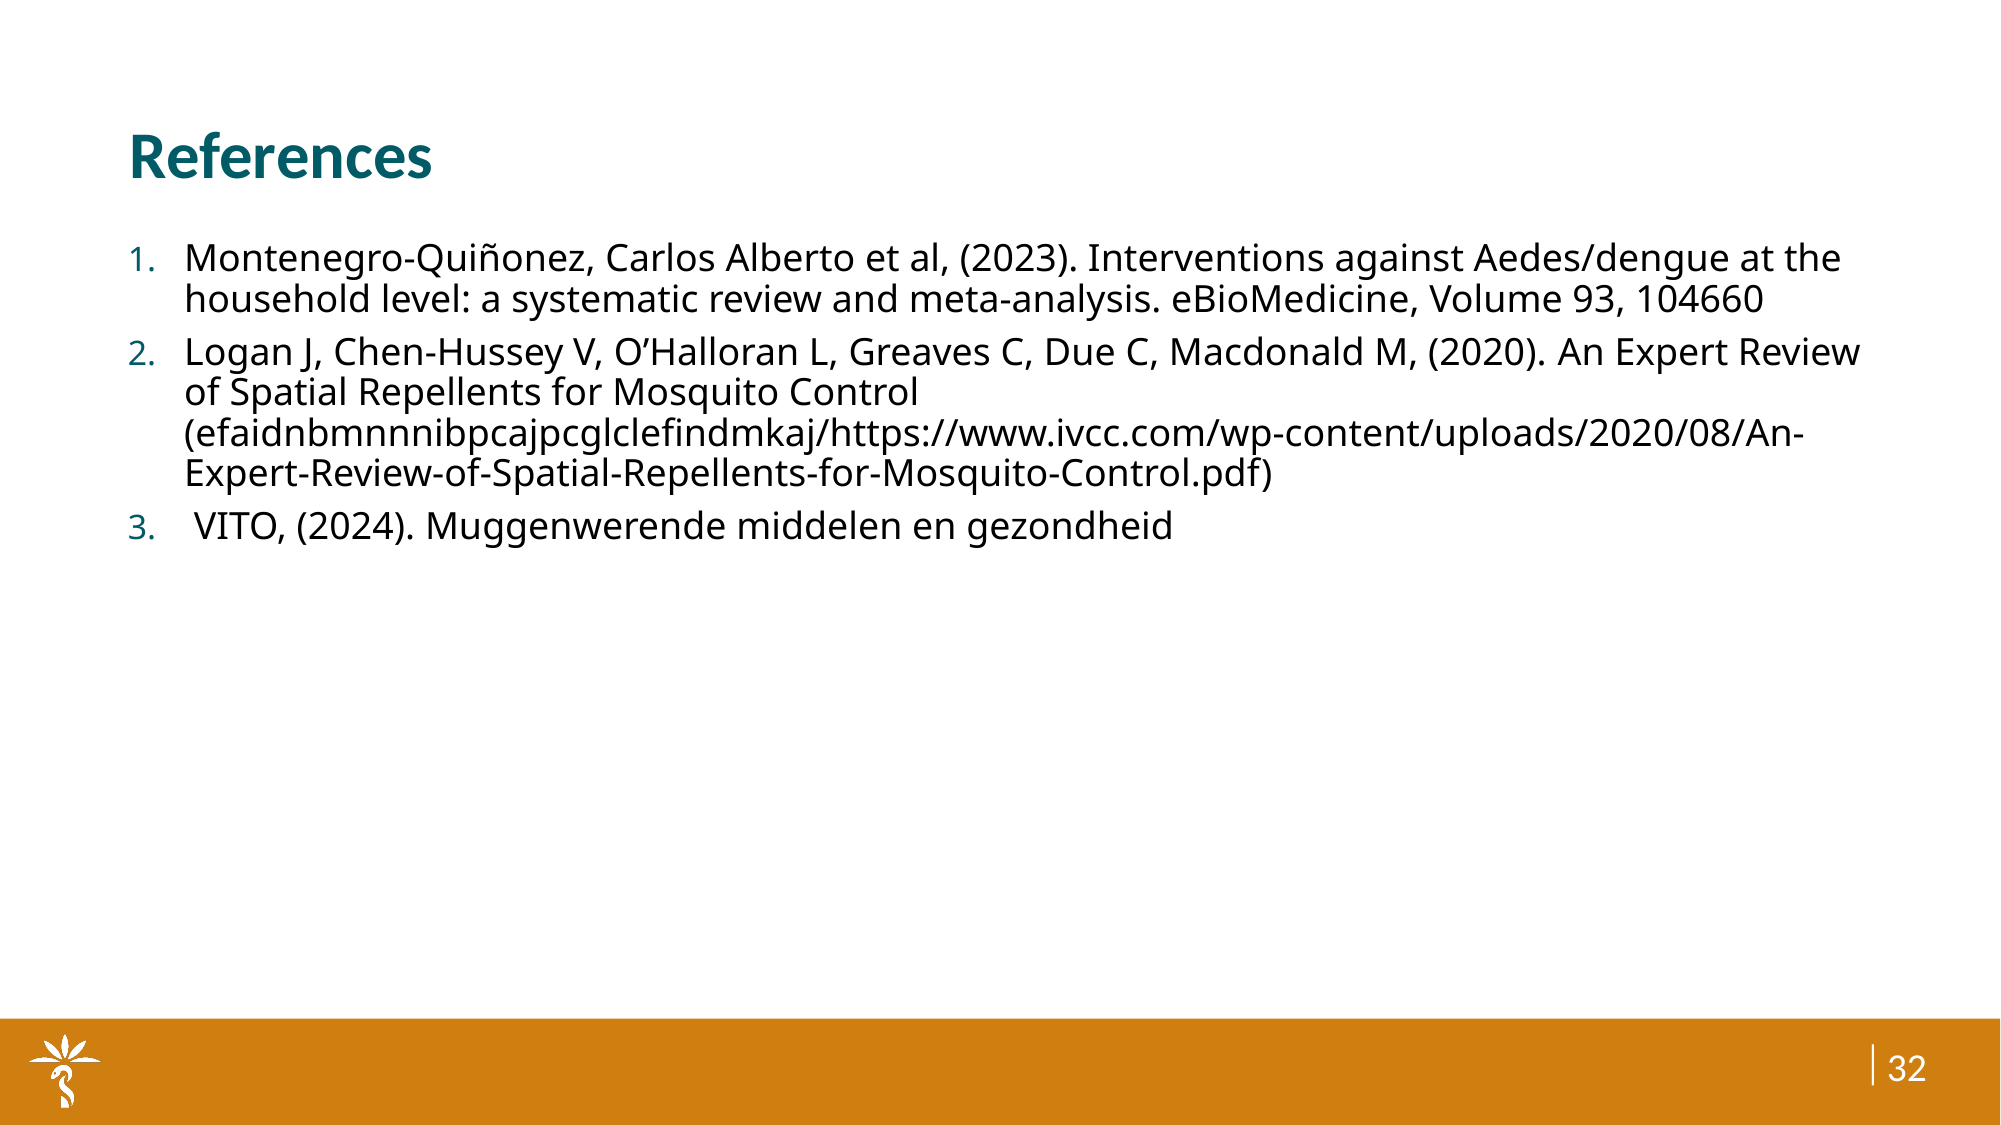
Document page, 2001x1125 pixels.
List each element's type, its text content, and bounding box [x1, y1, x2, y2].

slide_number 32 [1863, 1042, 1994, 1090]
list Montenegro-Quiñonez, Carlos Alberto et al, (2023). Interventions against Aedes/dengue at the household level: a systematic review and meta-analysis. eBioMedicine, Volume 93, 104660 Logan J, Chen-Hussey V, O’Halloran L, Greaves C, Due C, Macdonald M, (2020). An Expert Review of Spatial Repellents for Mosquito Control (efaidnbmnnnibpcajpcglclefindmkaj/https://www.ivcc.com/wp-content/uploads/2020/08/An-Expert-Review-of-Spatial-Repellents-for-Mosquito-Control.pdf) VITO, (2024). Muggenwerende middelen en gezondheid [127, 239, 1871, 913]
title References [129, 121, 1872, 263]
picture [0, 1018, 130, 1125]
